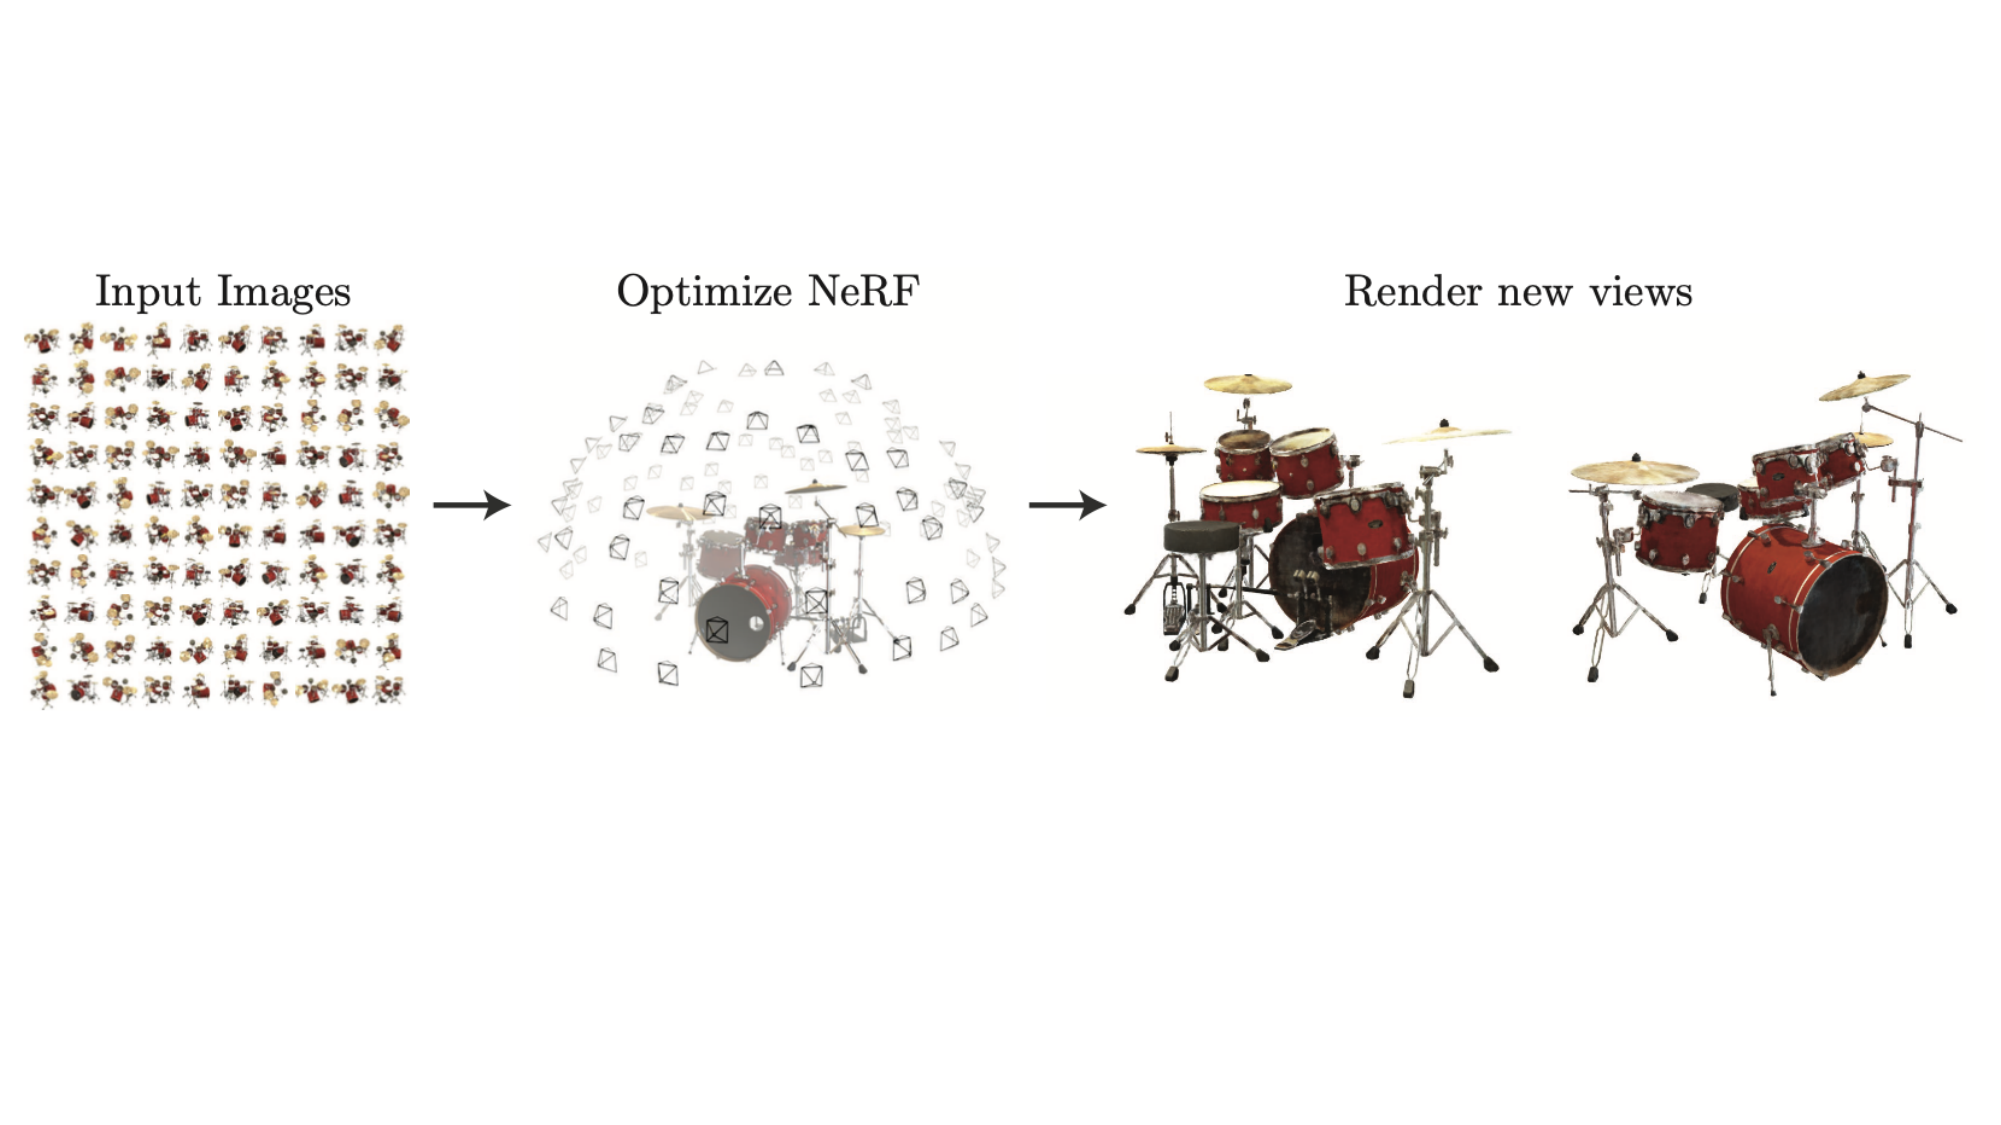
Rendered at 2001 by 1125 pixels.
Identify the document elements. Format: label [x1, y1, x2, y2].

picture [0, 239, 2000, 739]
